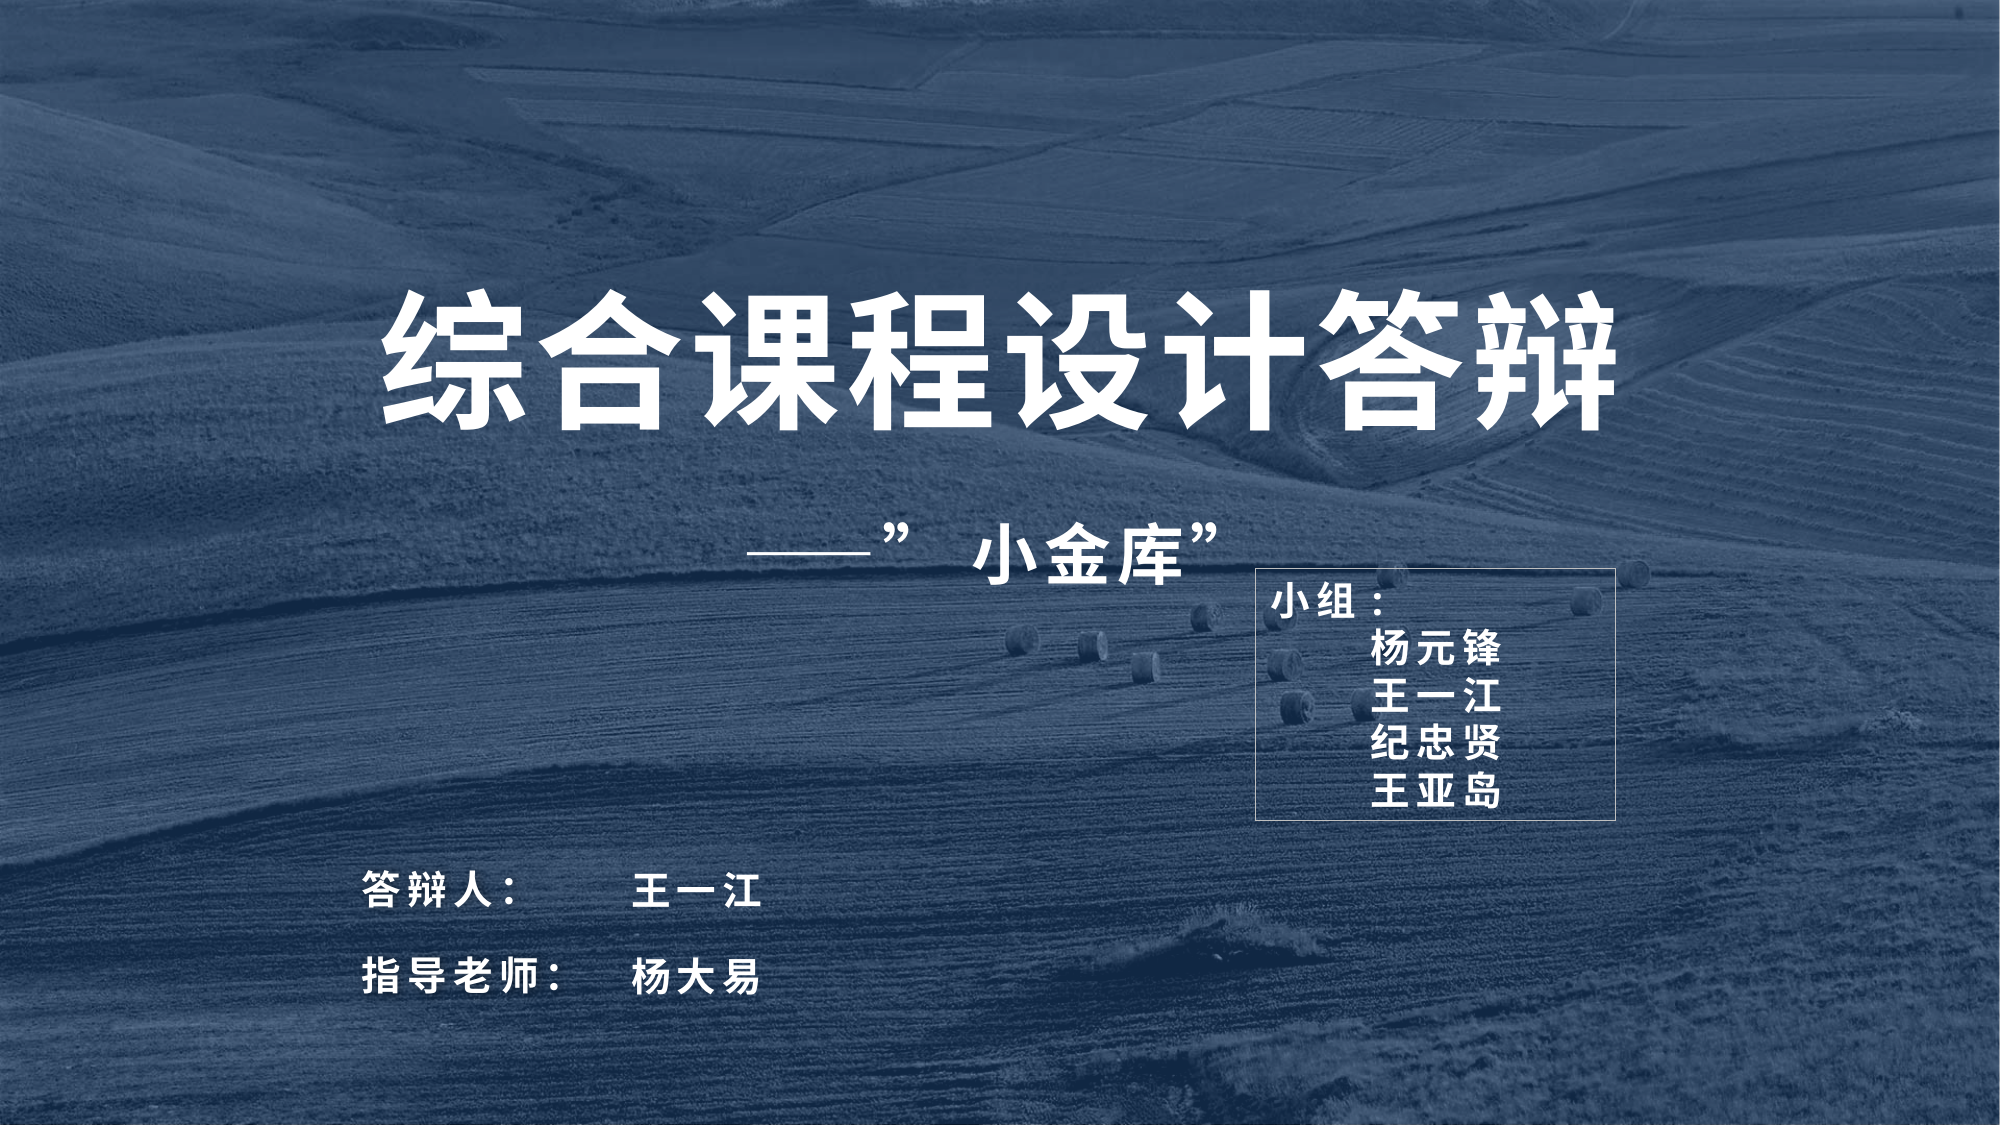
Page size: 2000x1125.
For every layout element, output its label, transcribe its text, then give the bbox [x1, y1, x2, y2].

text_box 小组: 杨元锋 王一江 纪忠贤 王亚岛 [1255, 568, 1616, 821]
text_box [346, 855, 882, 1008]
text_box 综合课程设计答辩 ——”小金库” [305, 280, 1695, 602]
